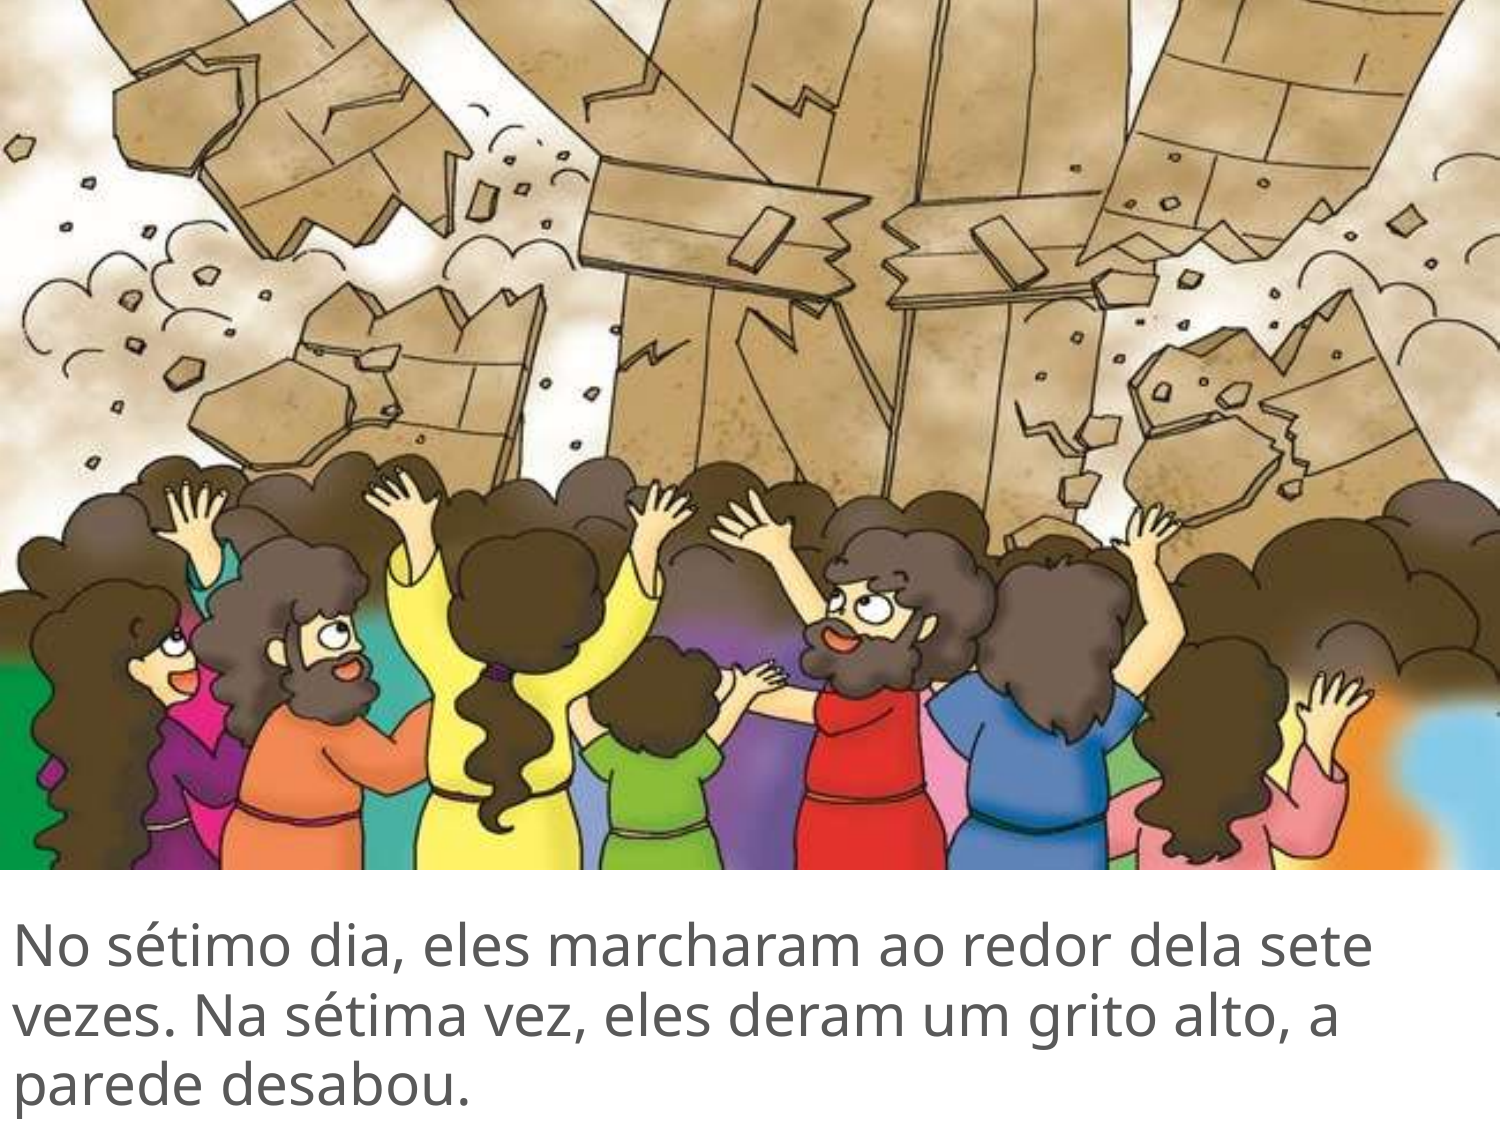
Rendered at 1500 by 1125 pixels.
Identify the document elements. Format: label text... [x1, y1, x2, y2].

text_box No sétimo dia, eles marcharam ao redor dela sete vezes. Na sétima vez, eles deram um grito alto, a parede desabou. [0, 900, 1483, 1125]
picture [0, 0, 1500, 870]
